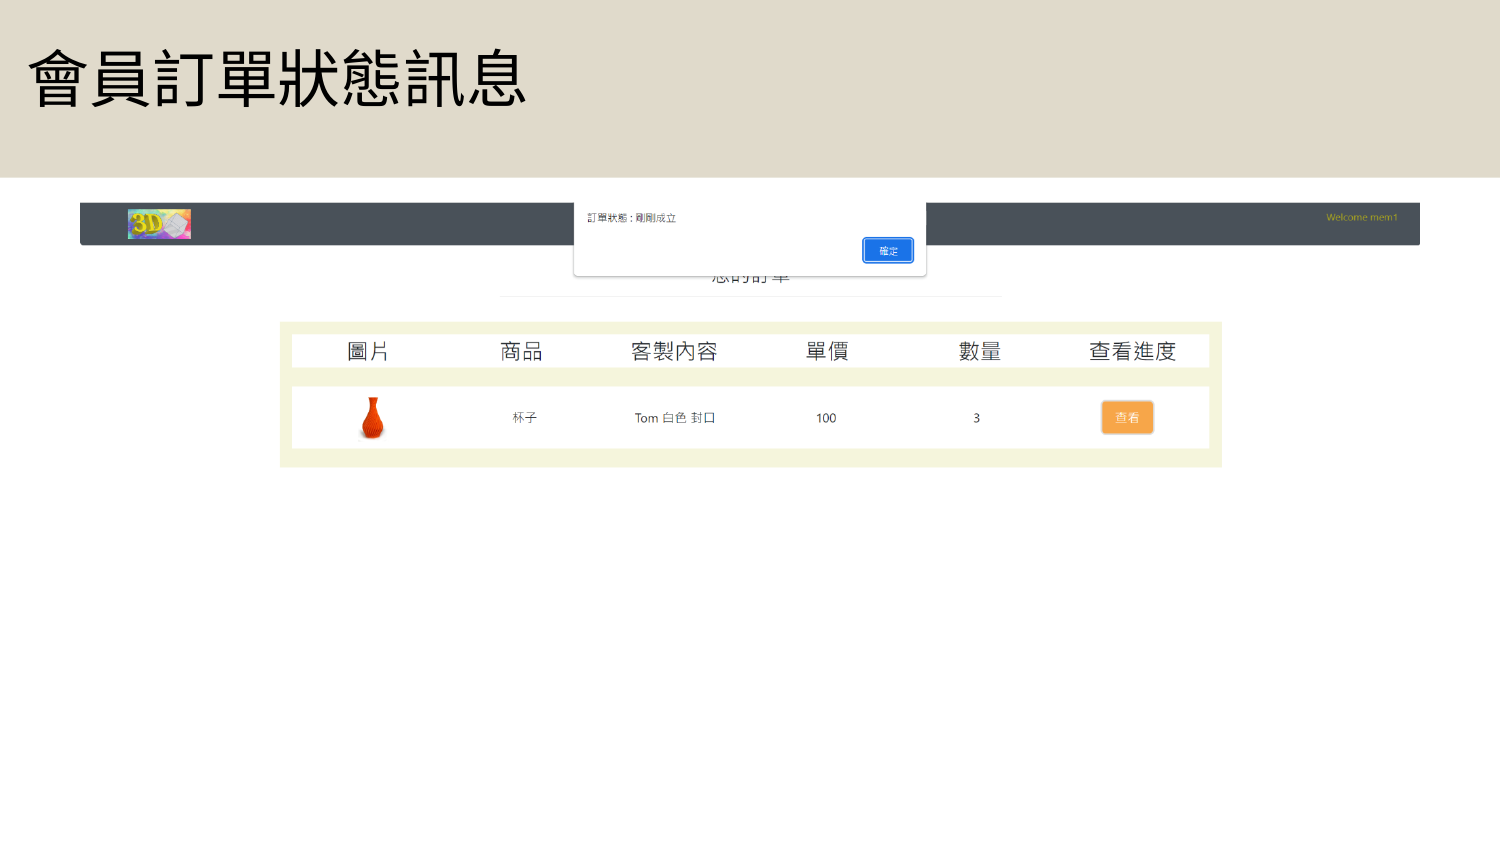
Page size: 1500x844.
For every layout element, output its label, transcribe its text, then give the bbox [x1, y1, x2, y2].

text_box [0, 0, 1500, 178]
picture [80, 202, 1420, 844]
title 會員訂單狀態訊息 [11, 24, 1409, 119]
